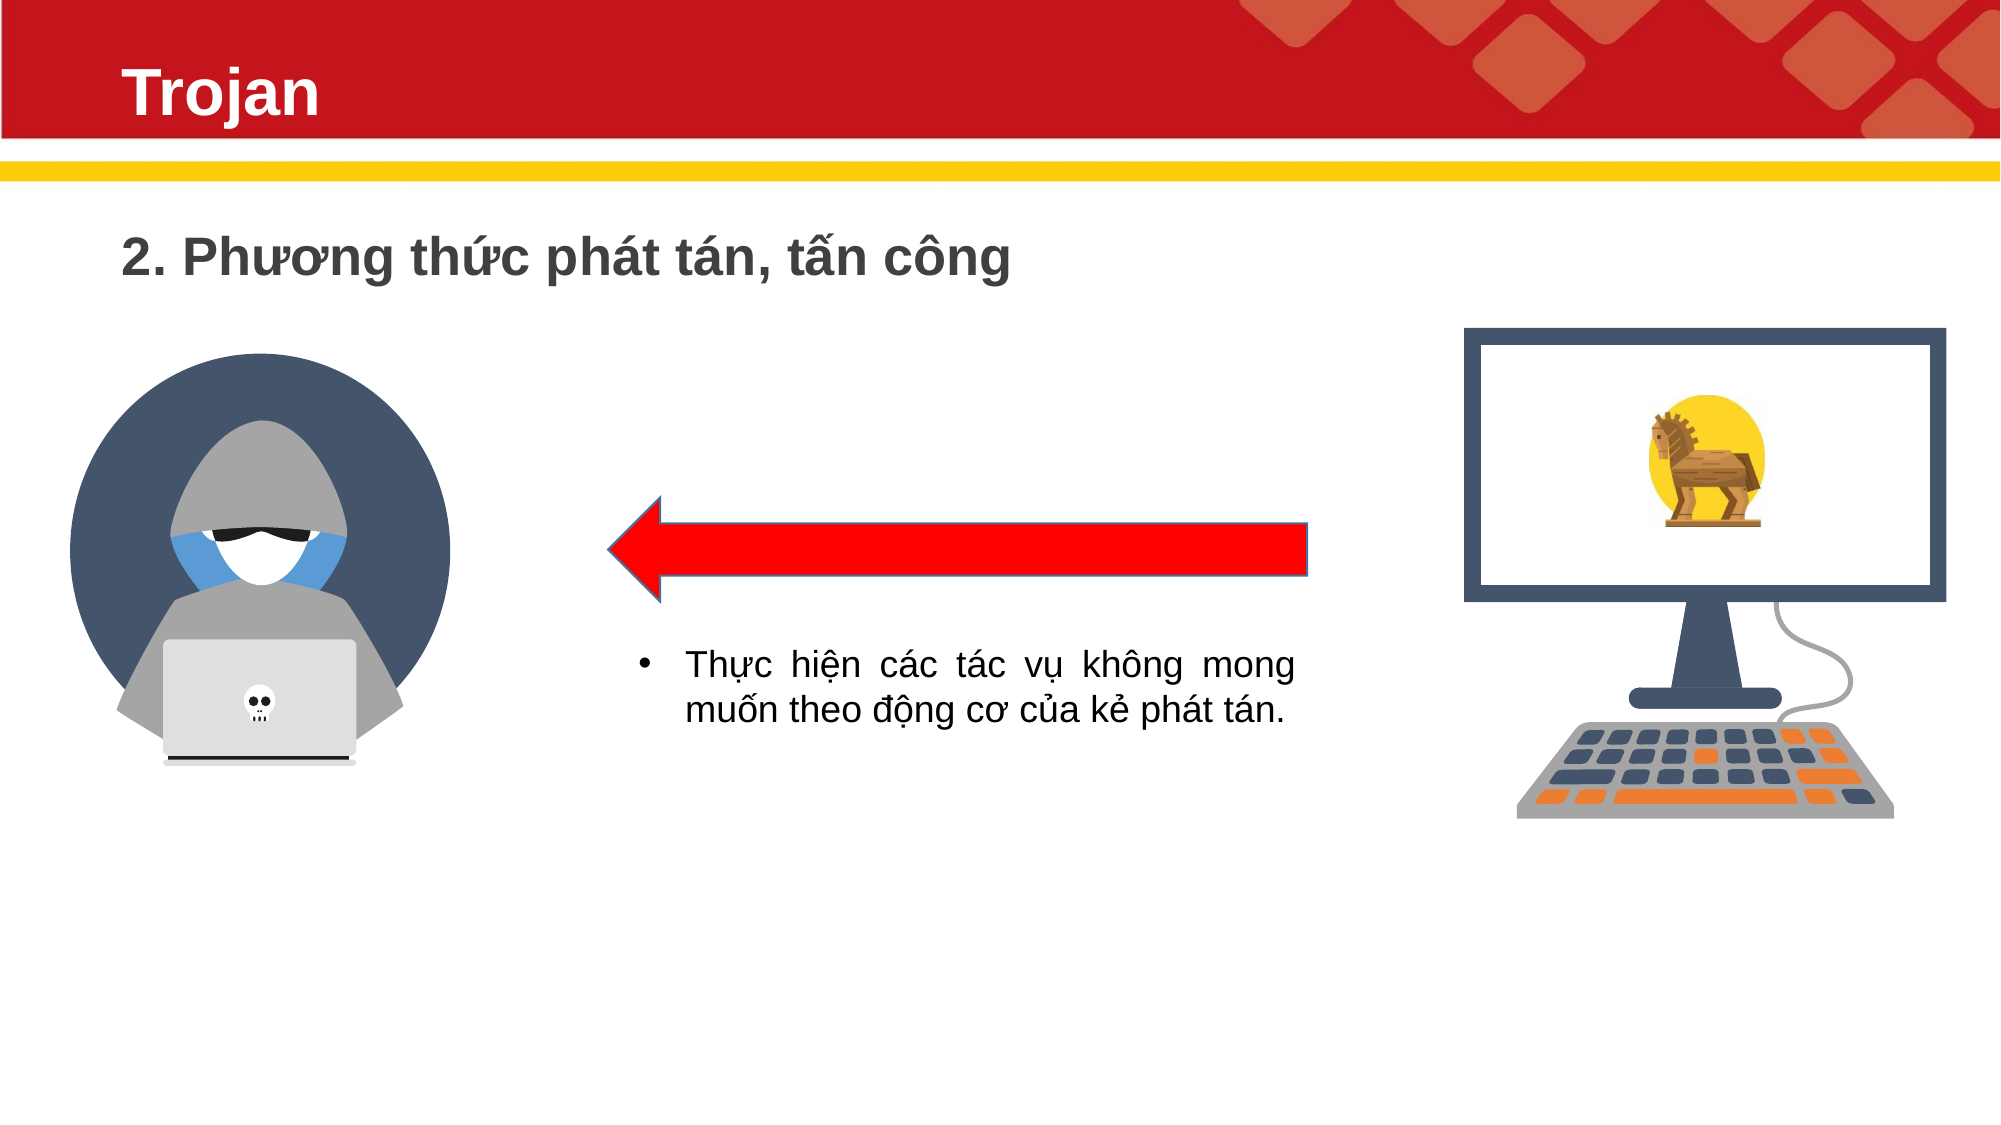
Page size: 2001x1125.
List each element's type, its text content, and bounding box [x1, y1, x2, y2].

text_box [1695, 729, 1718, 745]
text_box [1756, 748, 1784, 764]
text_box [606, 494, 1309, 605]
text_box [1689, 602, 1740, 674]
text_box [1516, 722, 1894, 810]
list 2. Phương thức phát tán, tấn công [106, 220, 1863, 1025]
text_box [1464, 327, 1947, 603]
text_box [1577, 729, 1605, 745]
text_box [70, 353, 451, 766]
text_box [1804, 788, 1837, 804]
text_box [1725, 748, 1751, 764]
text_box [1808, 728, 1836, 744]
text_box [1661, 748, 1687, 764]
text_box [1773, 603, 1854, 722]
text_box [1692, 769, 1719, 785]
text_box [1665, 729, 1689, 745]
text_box [1620, 769, 1650, 785]
picture [0, 0, 2001, 1125]
text_box [1841, 788, 1876, 804]
text_box [1724, 729, 1747, 744]
text_box [1727, 769, 1755, 785]
text_box [1628, 748, 1656, 764]
text_box [1628, 687, 1782, 709]
text_box [1480, 344, 1930, 586]
text_box [1656, 769, 1685, 785]
text_box [1693, 748, 1719, 764]
text_box [1671, 602, 1743, 687]
text_box [1535, 789, 1570, 804]
text_box [1761, 768, 1791, 784]
text_box [1641, 687, 1782, 699]
text_box Thực hiện các tác vụ không mong muốn theo động cơ của kẻ phát tán. [623, 632, 1311, 737]
text_box [1636, 729, 1661, 745]
text_box [1796, 768, 1862, 784]
text_box [1606, 729, 1633, 745]
text_box [1596, 749, 1625, 764]
text_box [1780, 728, 1806, 744]
text_box [1574, 789, 1608, 805]
text_box [1563, 749, 1594, 764]
text_box [1549, 769, 1616, 785]
text_box [1613, 788, 1798, 804]
text_box [1516, 807, 1894, 819]
text_box [1752, 728, 1777, 744]
title Trojan [106, 0, 1863, 204]
text_box [1819, 748, 1849, 764]
text_box [1787, 748, 1816, 764]
